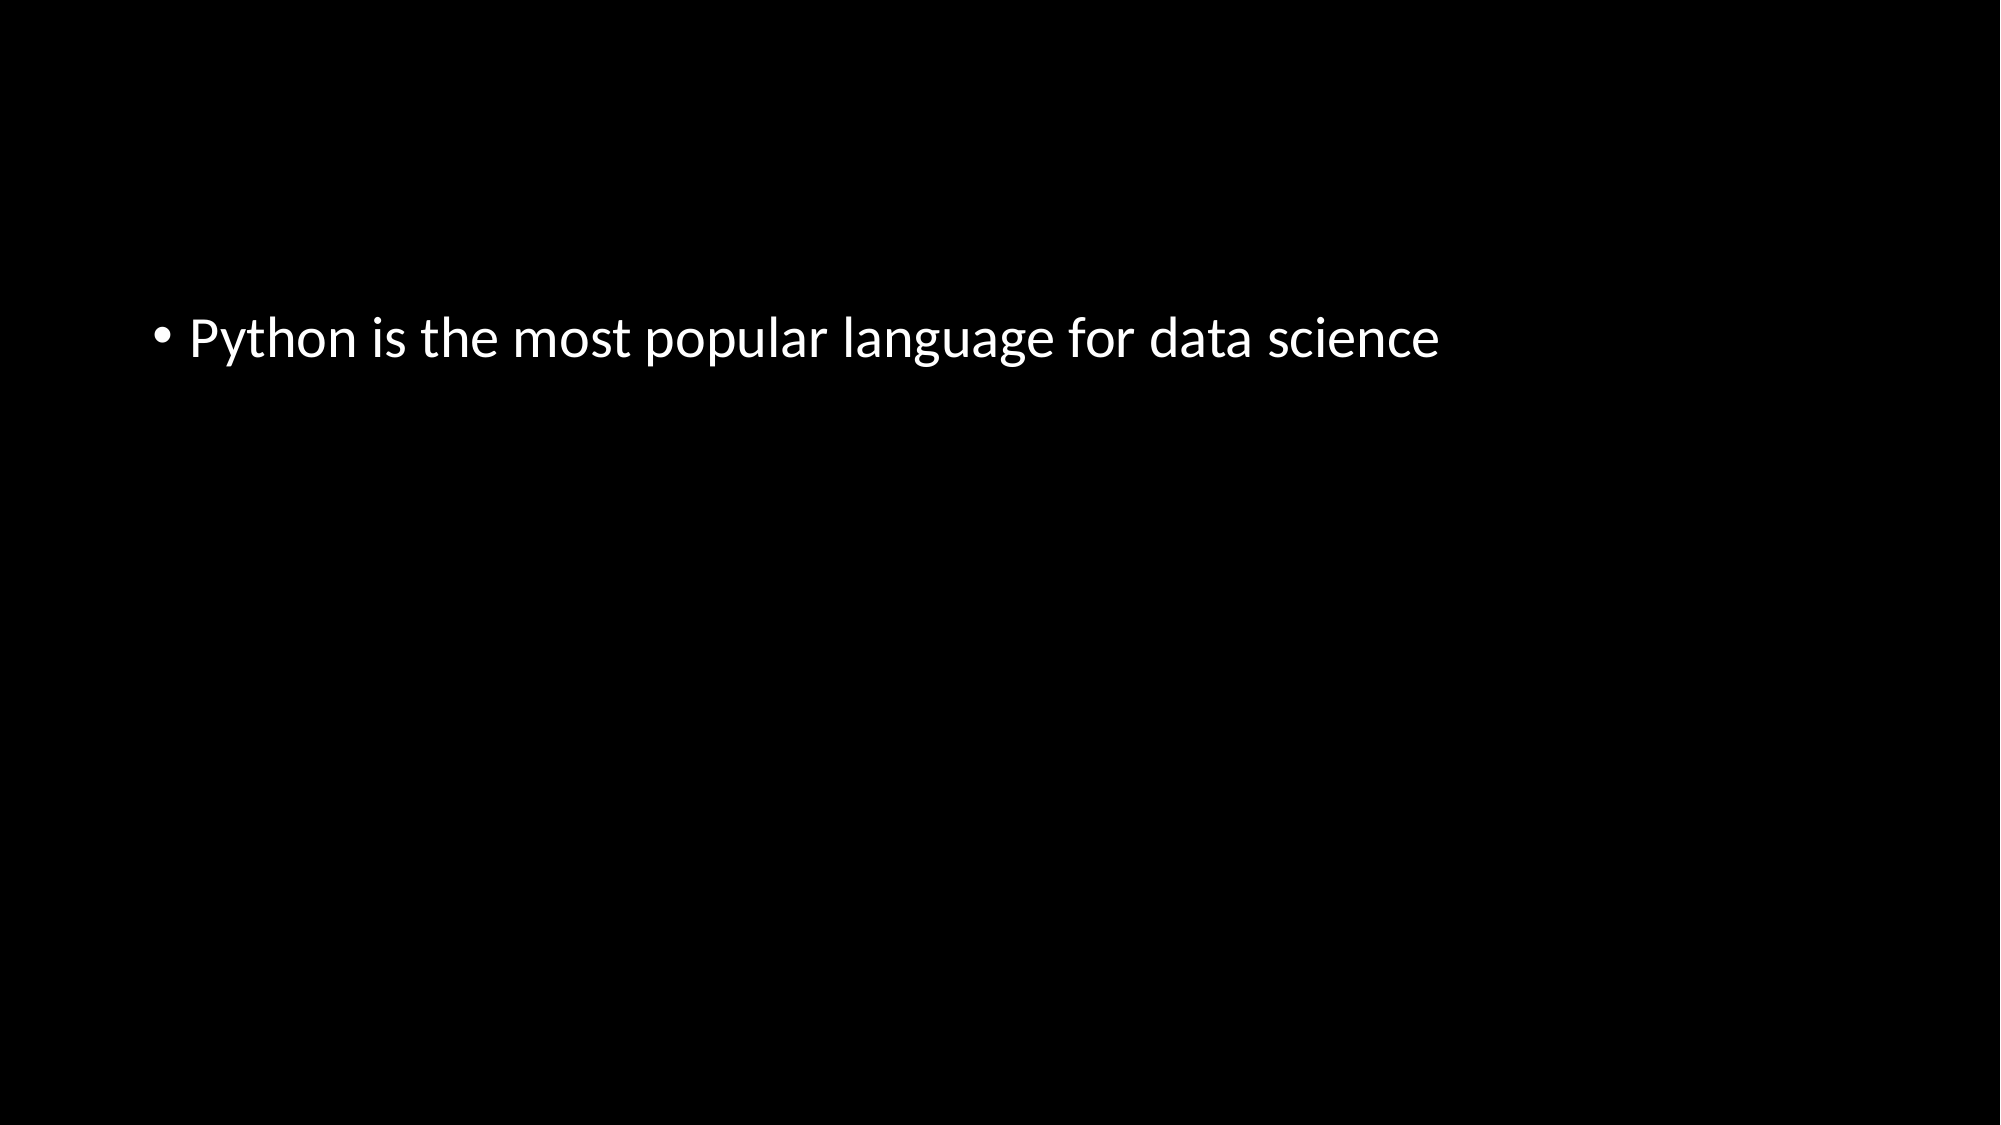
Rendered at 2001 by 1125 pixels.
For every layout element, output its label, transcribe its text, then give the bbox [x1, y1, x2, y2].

list Python is the most popular language for data science [137, 299, 1863, 1014]
